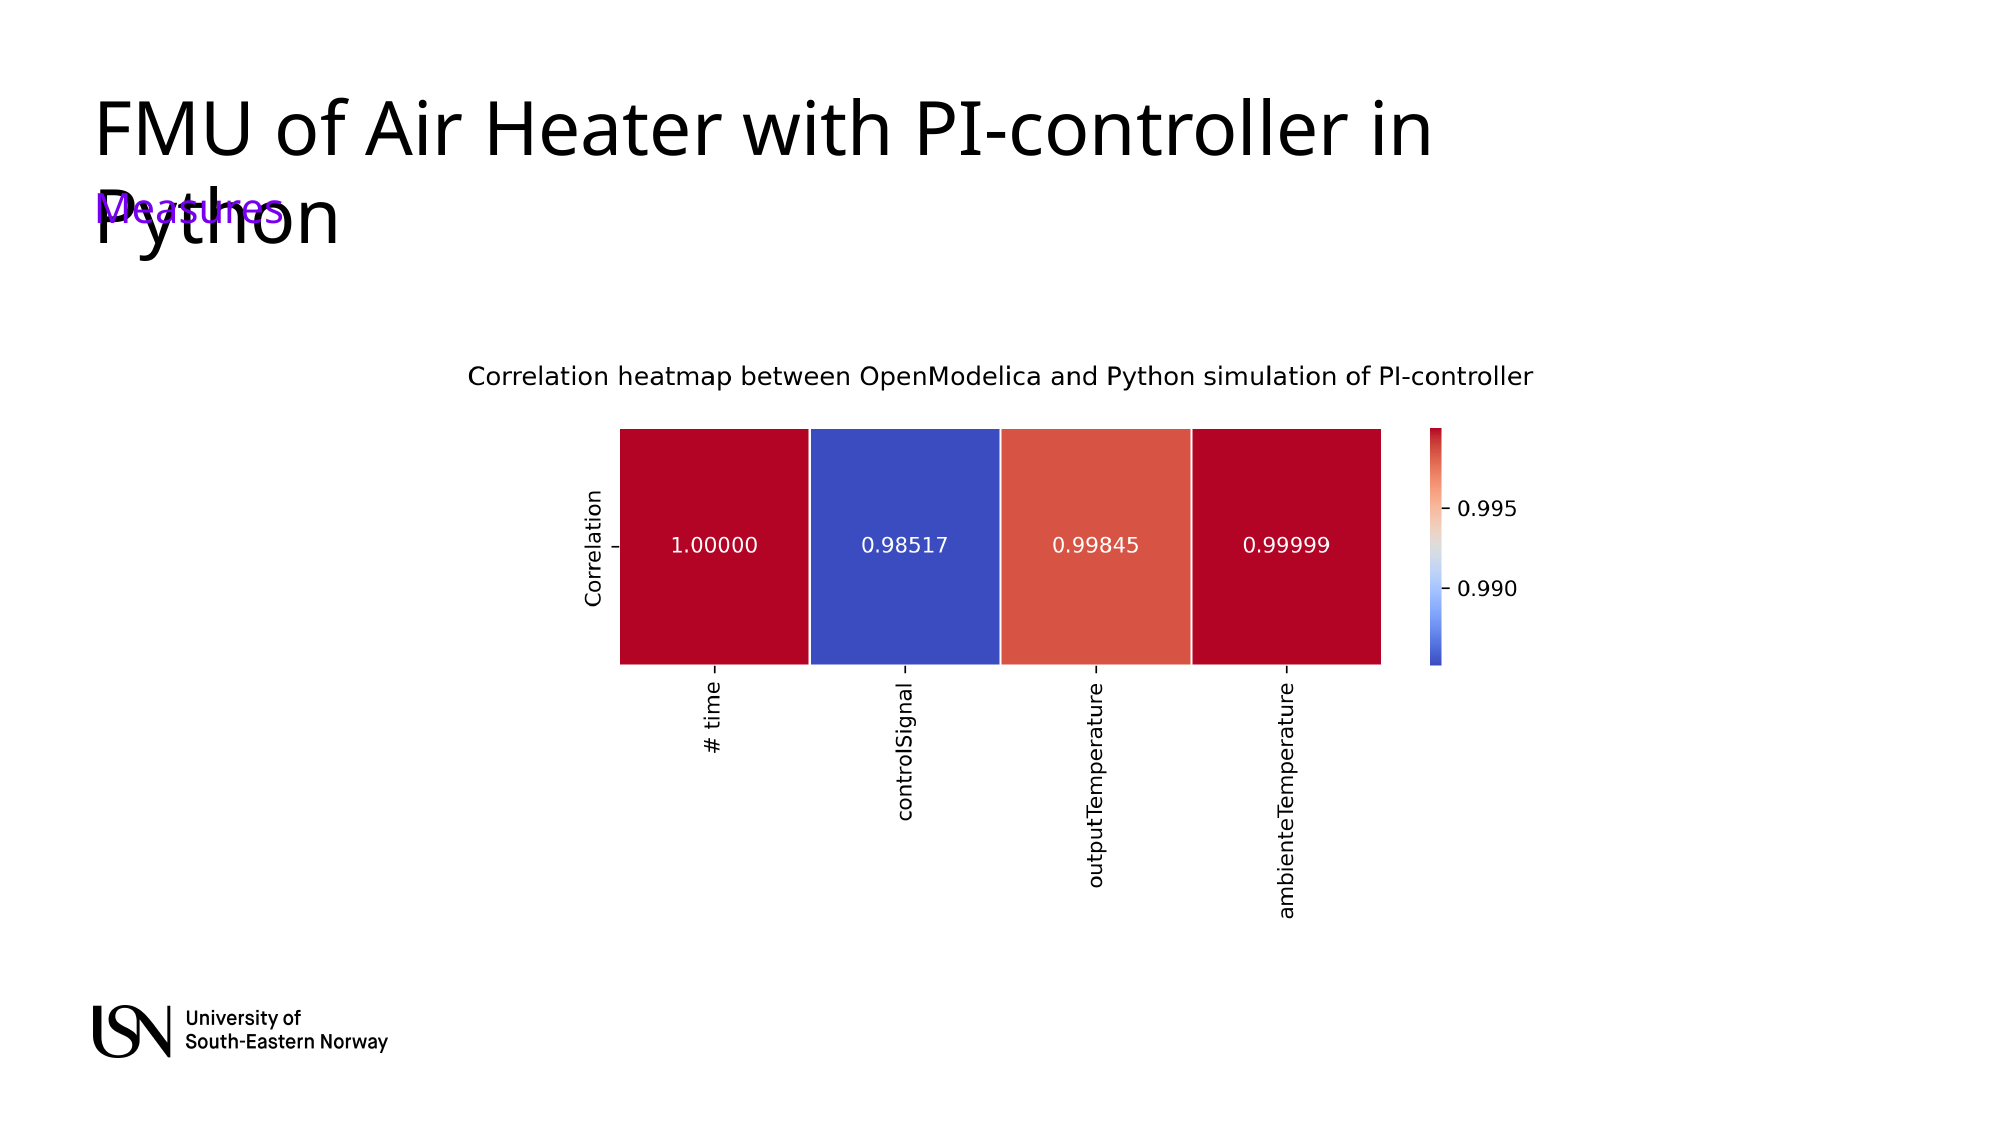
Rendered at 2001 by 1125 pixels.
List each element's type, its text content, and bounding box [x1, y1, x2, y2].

picture [451, 350, 1548, 933]
picture [93, 1005, 388, 1058]
list Measures [93, 179, 1595, 230]
title FMU of Air Heater with PI-controller in Python [93, 83, 1595, 172]
